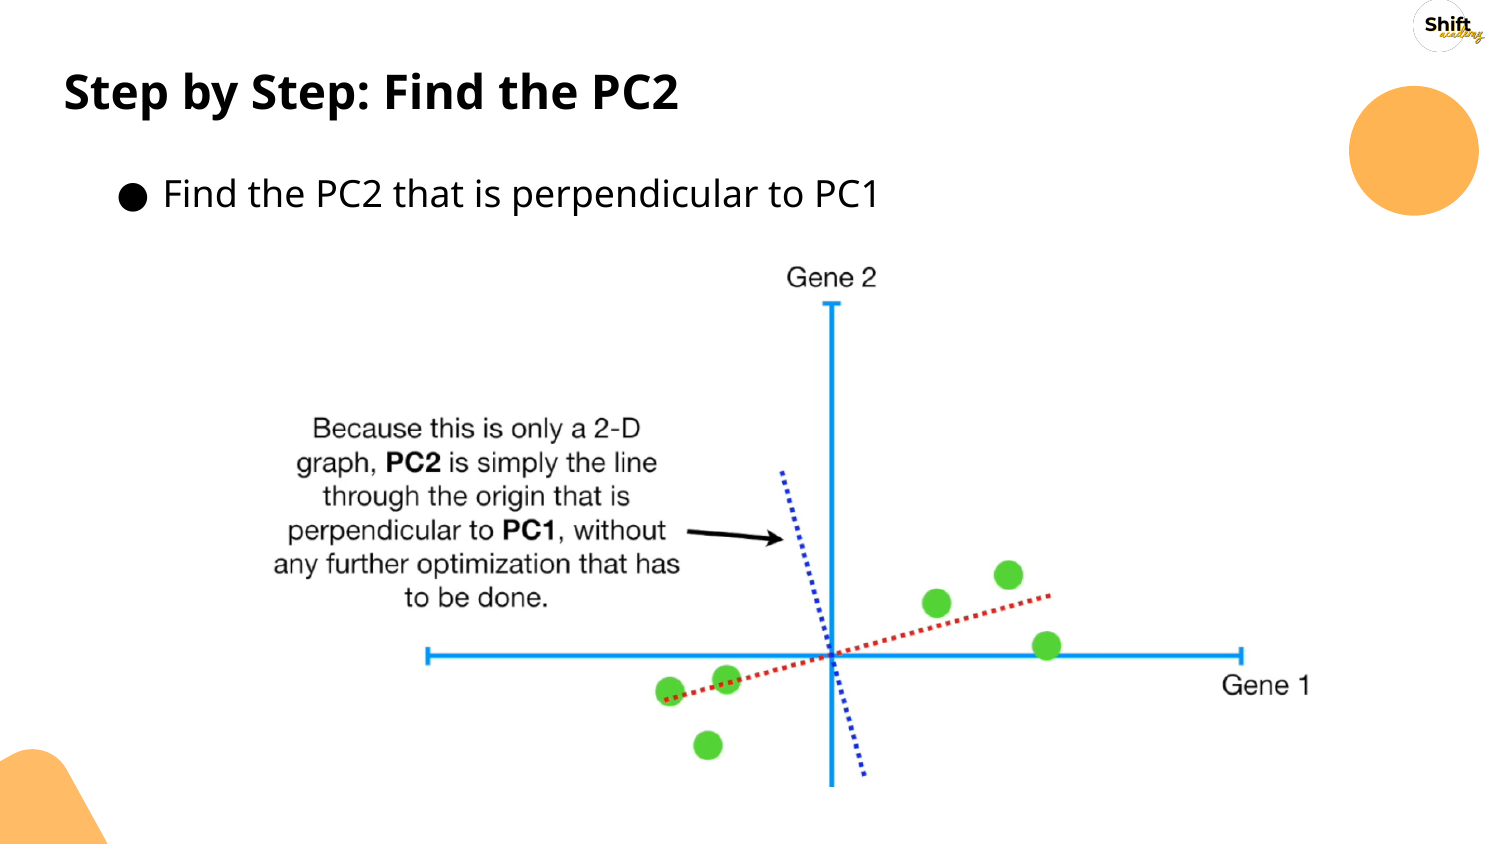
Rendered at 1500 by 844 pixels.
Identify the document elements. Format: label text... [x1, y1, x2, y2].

picture [244, 247, 1315, 787]
text_box Find the PC2 that is perpendicular to PC1 [94, 152, 1259, 293]
text_box Step by Step: Find the PC2 [52, 50, 1128, 224]
text_box [1349, 85, 1479, 216]
text_box [0, 749, 108, 844]
picture [1413, 0, 1491, 52]
